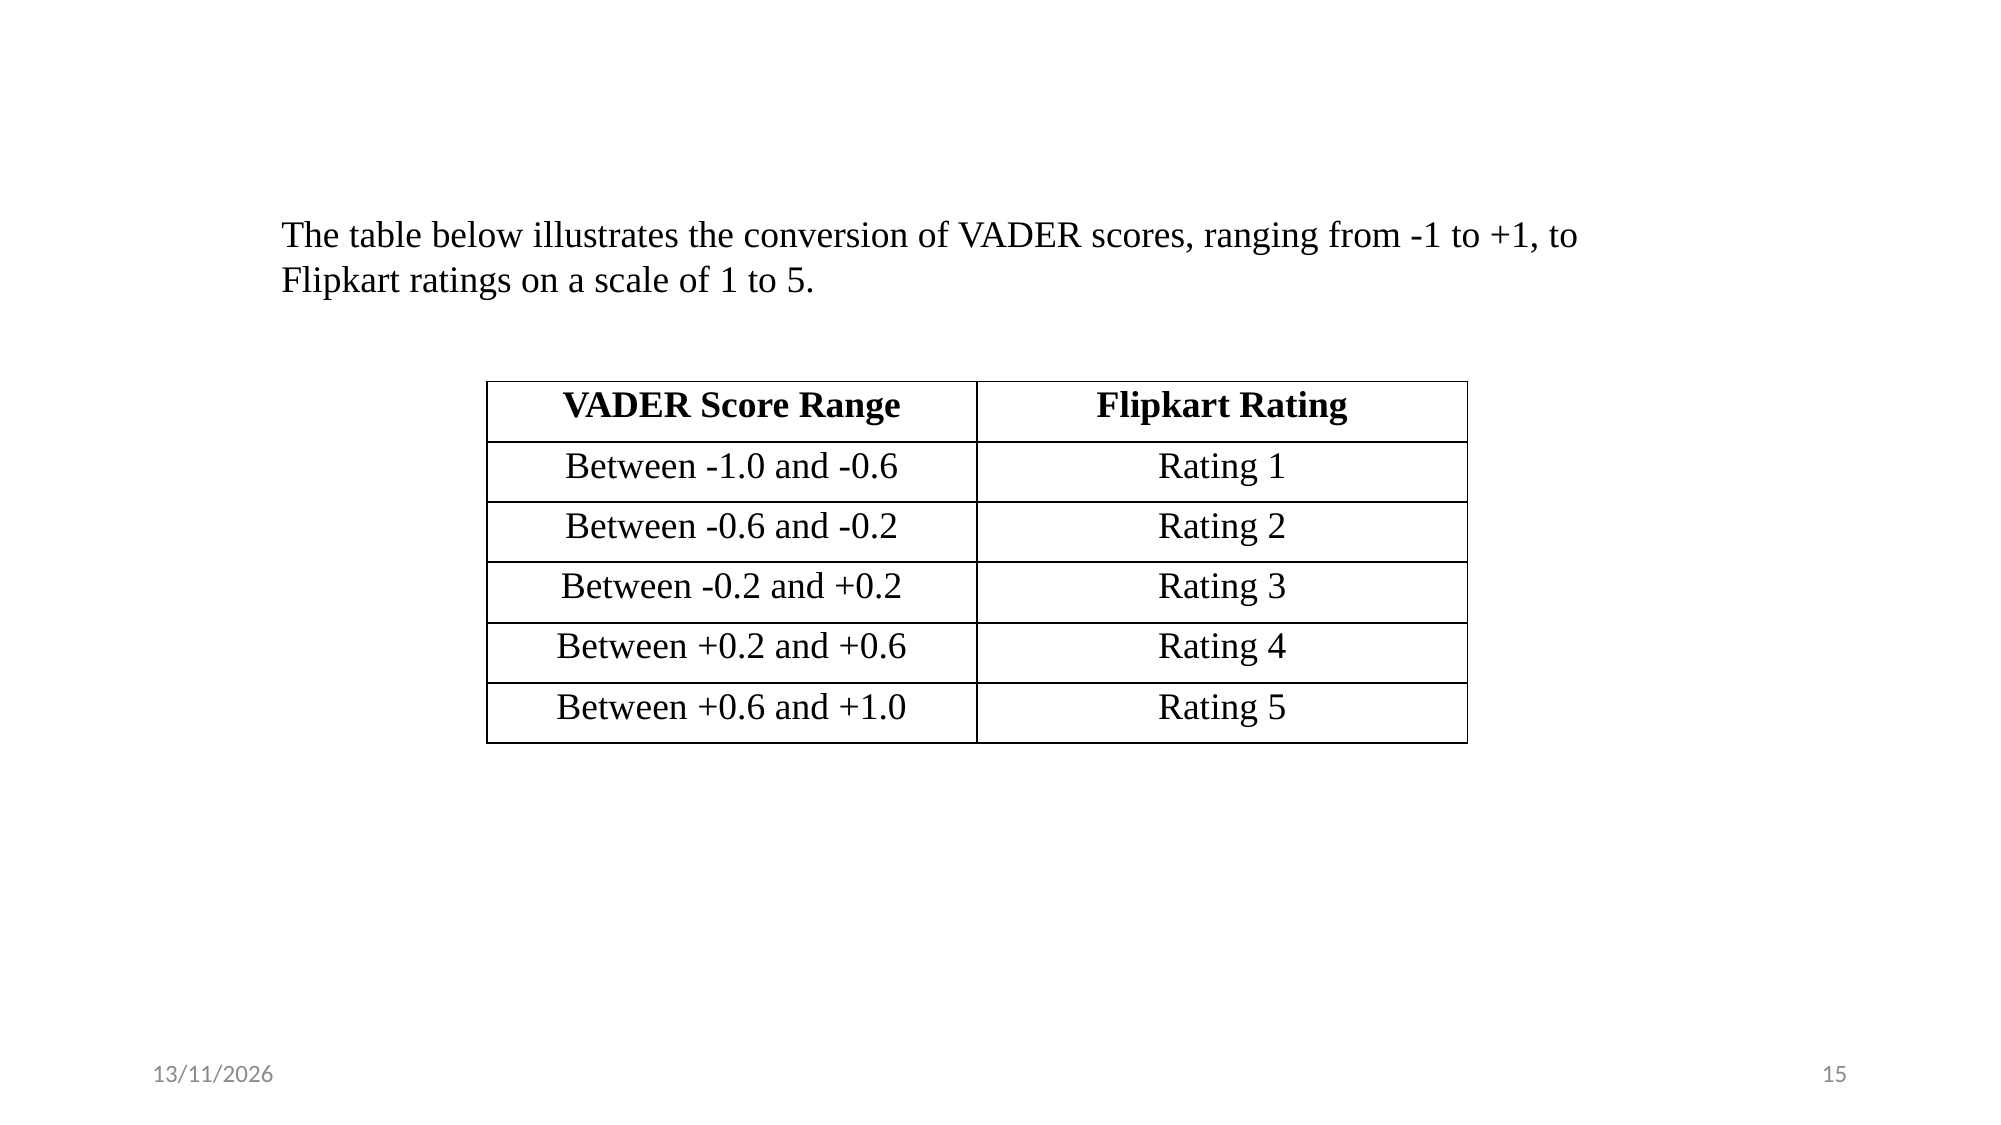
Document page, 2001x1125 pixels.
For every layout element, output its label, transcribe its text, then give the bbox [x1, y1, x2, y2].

table_cell Between -0.6 and -0.2 [488, 503, 976, 561]
table_cell Rating 2 [978, 503, 1467, 561]
table_cell Between -0.2 and +0.2 [488, 563, 976, 622]
table_cell Between +0.2 and +0.6 [488, 624, 976, 682]
text_box The table below illustrates the conversion of VADER scores, ranging from -1 to +1, to Flipkart ratings on a scale of 1 to 5. [266, 202, 1638, 353]
slide_number 15 [1412, 1042, 1863, 1103]
table_cell Rating 4 [978, 624, 1467, 682]
table_cell Rating 1 [978, 443, 1467, 501]
table_header VADER Score Range [488, 382, 976, 441]
table_cell Between -1.0 and -0.6 [488, 443, 976, 501]
table_cell Rating 3 [978, 563, 1467, 622]
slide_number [137, 1042, 588, 1103]
table_cell Between +0.6 and +1.0 [488, 684, 976, 742]
table_header Flipkart Rating [978, 382, 1467, 441]
table_cell Rating 5 [978, 684, 1467, 742]
